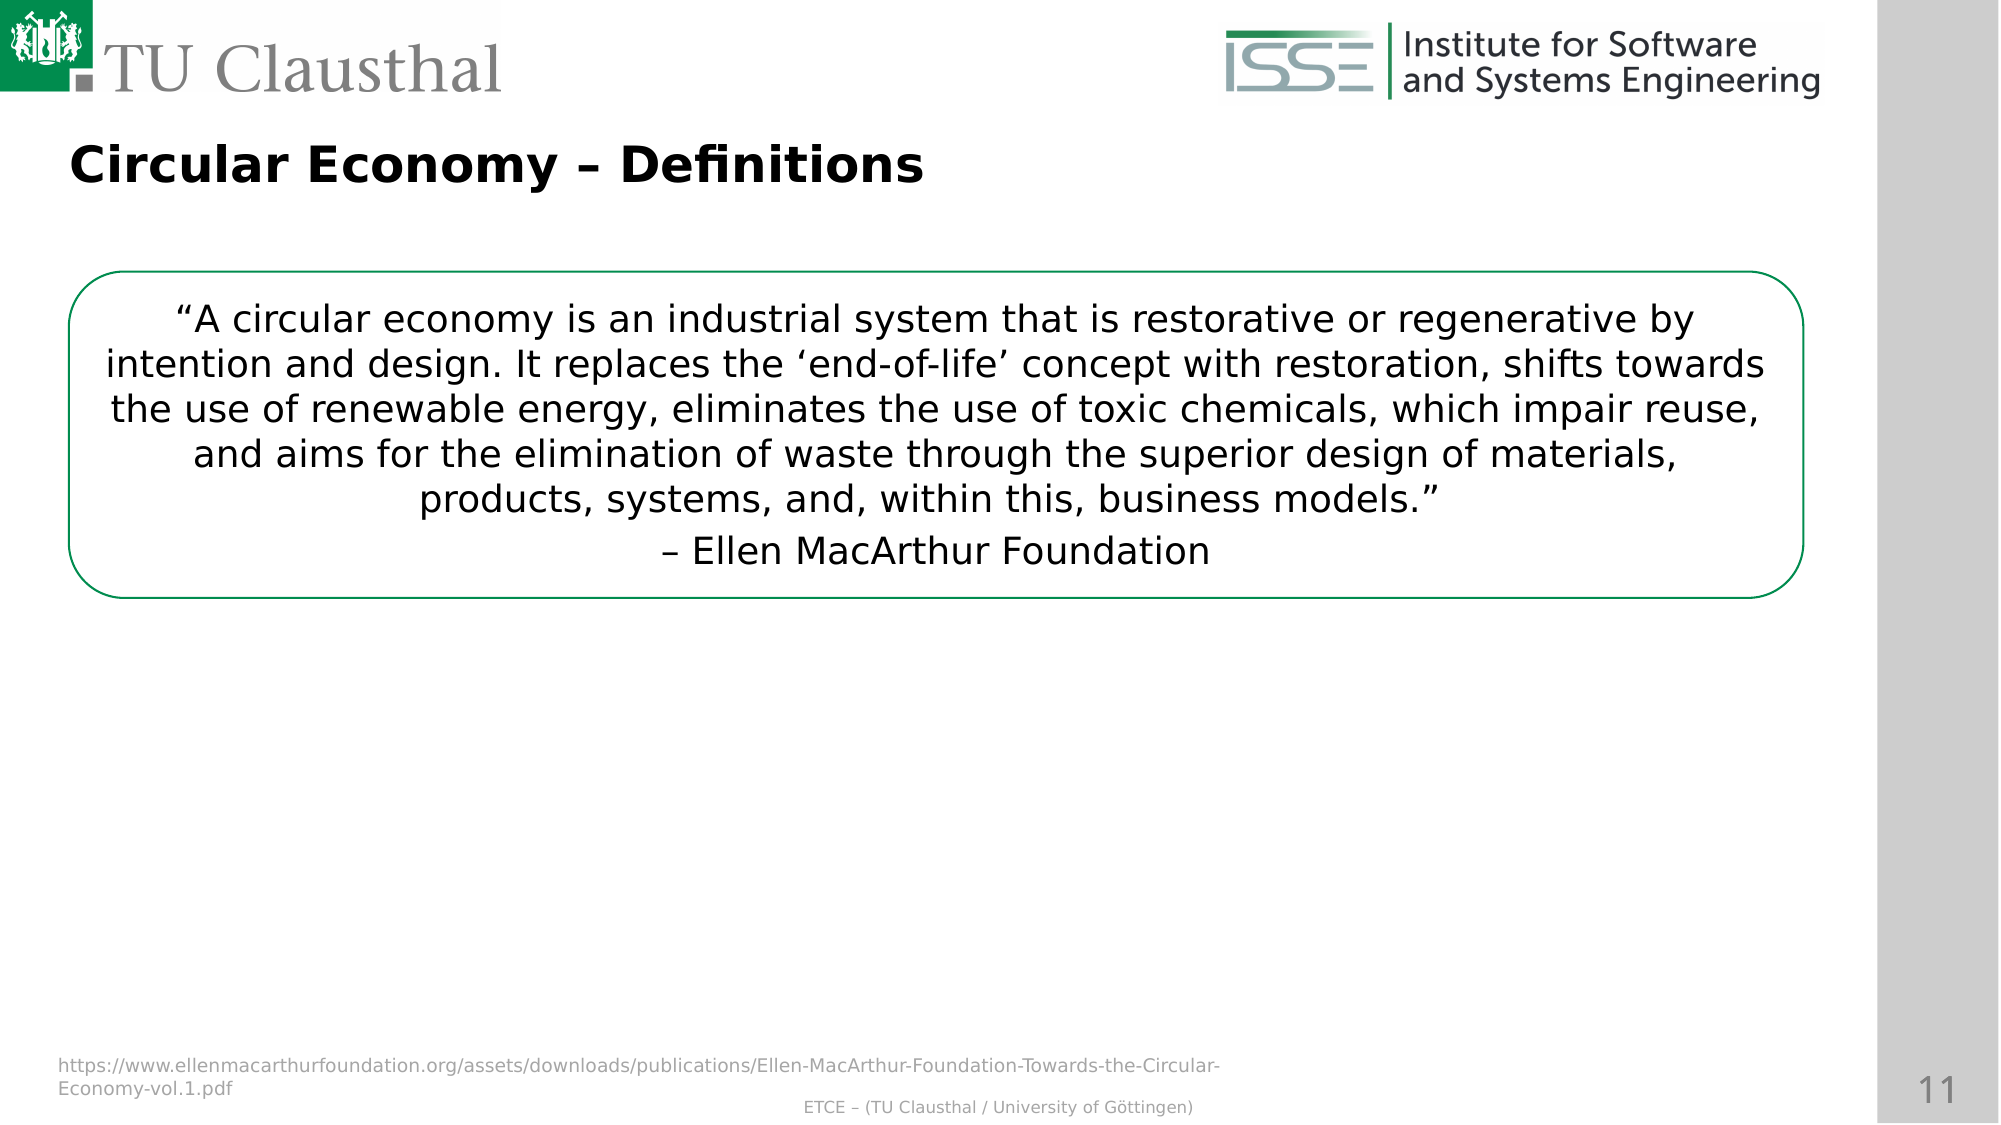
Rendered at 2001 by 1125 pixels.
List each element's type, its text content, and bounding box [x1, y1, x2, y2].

text_box Circular Economy – Definitions [55, 125, 1818, 207]
text_box https://www.ellenmacarthurfoundation.org/assets/downloads/publications/Ellen-MacArthur-Foundation-Towards-the-Circular-Economy-vol.1.pdf [43, 1046, 1283, 1125]
text_box “A circular economy is an industrial system that is restorative or regenerative by intention and design. It replaces the ‘end-of-life’ concept with restoration, shifts towards the use of renewable energy, eliminates the use of toxic chemicals, which impair reuse, and aims for the elimination of waste through the superior design of materials, products, systems, and, within this, business models.” – Ellen MacArthur Foundation [67, 270, 1805, 599]
picture [1218, 22, 1825, 106]
picture [0, 0, 501, 92]
